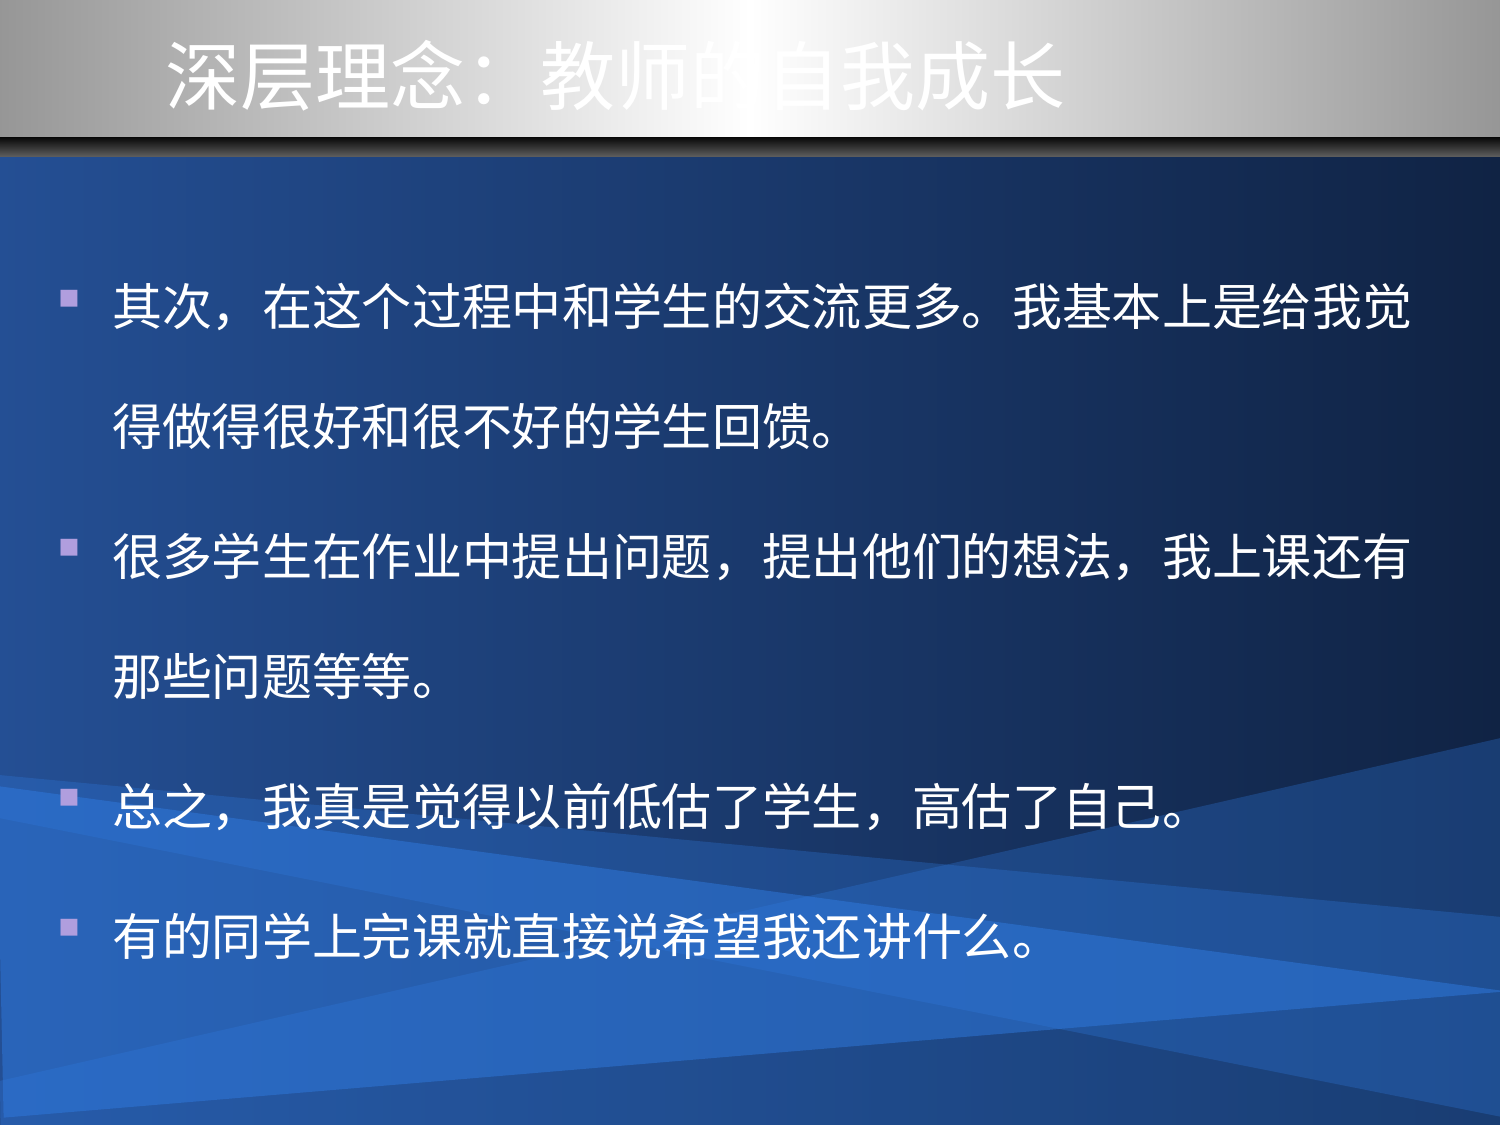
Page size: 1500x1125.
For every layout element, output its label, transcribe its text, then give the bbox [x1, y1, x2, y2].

text_box 其次，在这个过程中和学生的交流更多。我基本上是给我觉得做得很好和很不好的学生回馈。 很多学生在作业中提出问题，提出他们的想法，我上课还有那些问题等等。 总之，我真是觉得以前低估了学生，高估了自己。 有的同学上完课就直接说希望我还讲什么。 [41, 207, 1447, 1059]
title 深层理念：教师的自我成长 [150, 37, 1388, 113]
